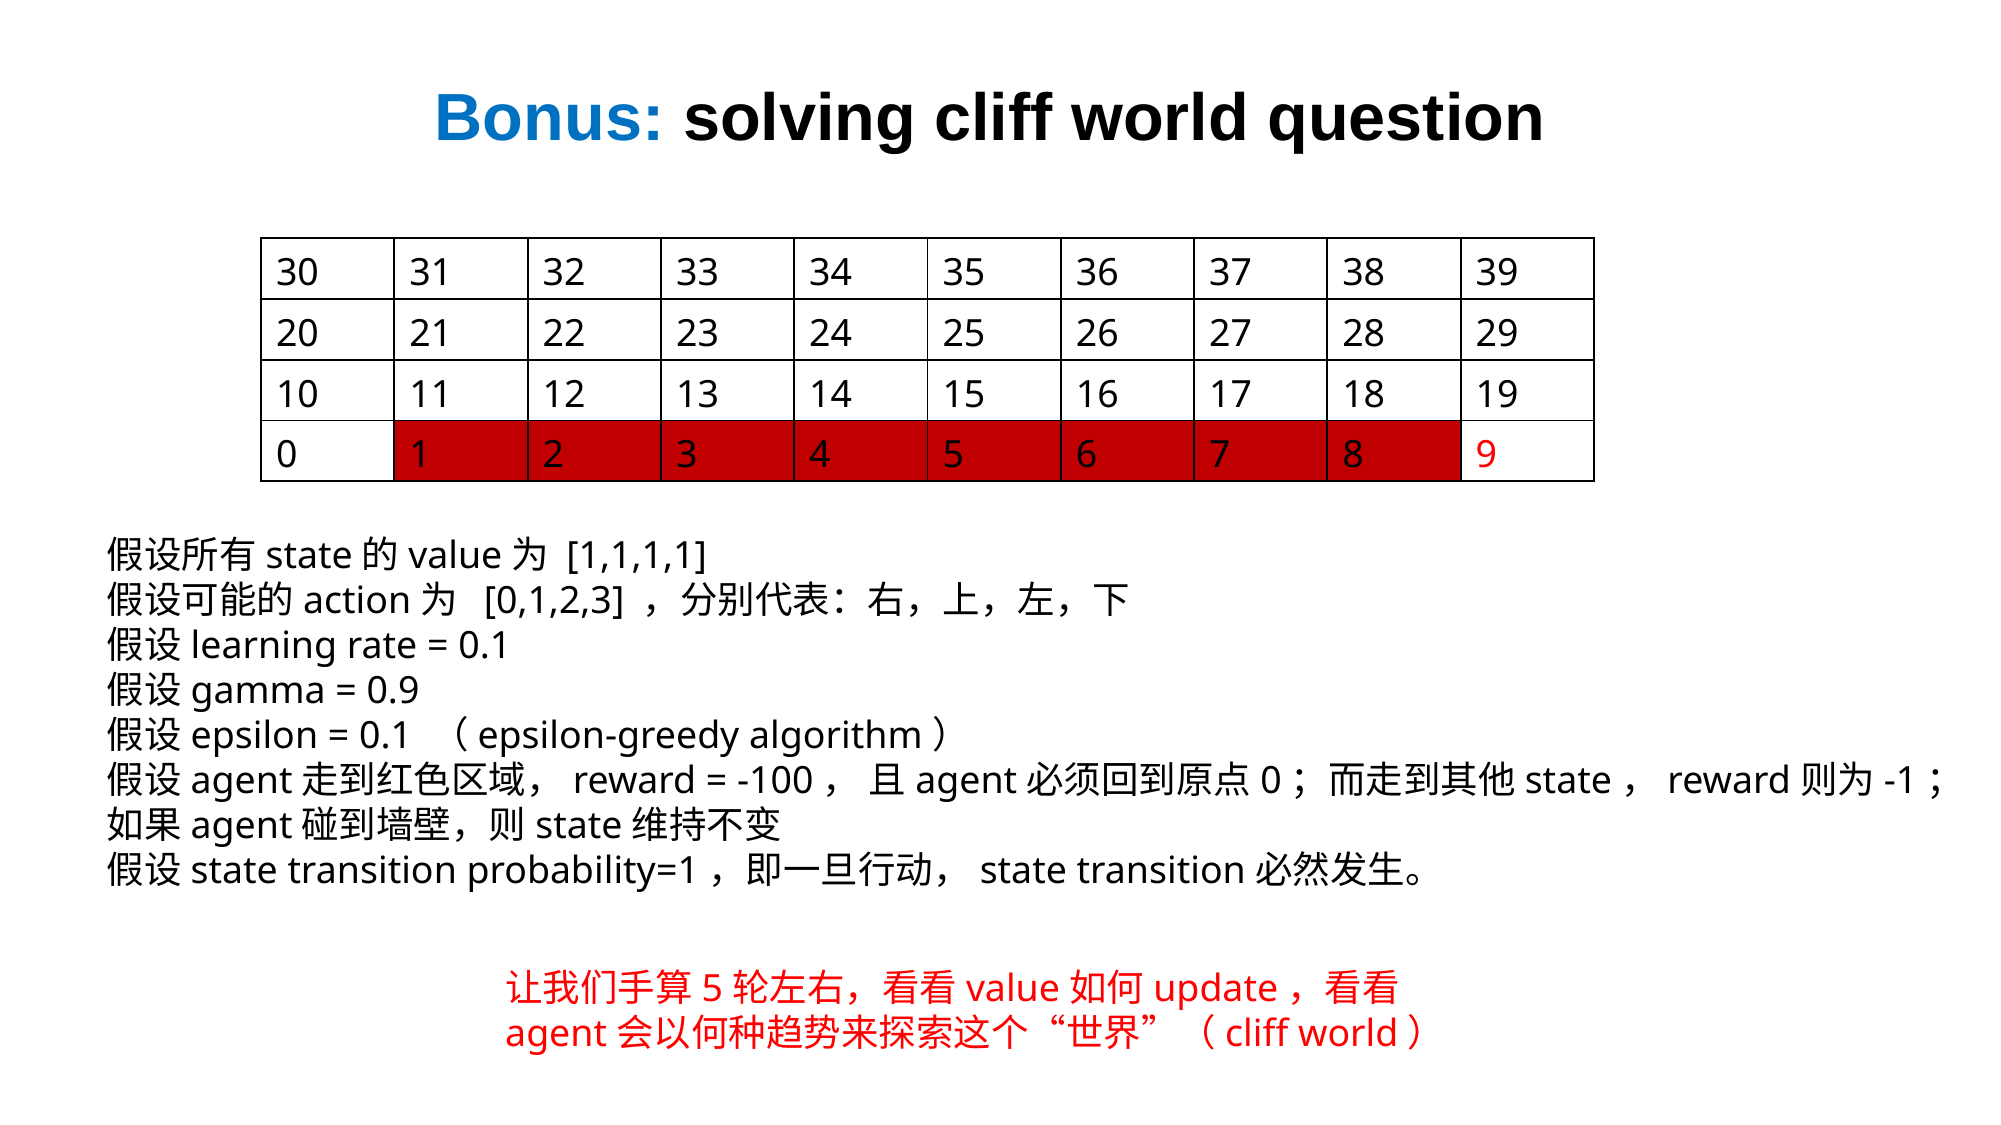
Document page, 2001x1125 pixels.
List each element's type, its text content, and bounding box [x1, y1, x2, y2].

table_cell 23 [662, 300, 793, 359]
table_cell 16 [1062, 361, 1193, 420]
table_cell 25 [928, 300, 1060, 359]
table_header 36 [1062, 239, 1193, 298]
table_cell 18 [1328, 361, 1460, 420]
table_header 32 [529, 239, 660, 298]
text_box 假设所有state的value为 [1,1,1,1] 假设可能的action为 [0,1,2,3] ，分别代表：右，上，左，下 假设learning rate = 0.1 假设gamma = 0.9 假设epsilon = 0.1 （epsilon-greedy algorithm） 假设agent走到红色区域，reward = -100， 且agent必须回到原点0；而走到其他state，reward则为-1； 如果agent碰到墙壁，则state维持不变 假设state transition probability=1，即一旦行动，state transition必然发生。 [91, 523, 1979, 899]
table_cell 21 [395, 300, 527, 359]
table_cell 10 [262, 361, 393, 420]
table_cell 28 [1328, 300, 1460, 359]
table_cell 17 [1195, 361, 1326, 420]
table_cell 14 [795, 361, 927, 420]
table_header 37 [1195, 239, 1326, 298]
table_header 34 [795, 239, 927, 298]
table_cell 0 [262, 421, 393, 480]
table_cell 13 [662, 361, 793, 420]
table_cell 19 [1462, 361, 1593, 420]
table_cell 15 [928, 361, 1060, 420]
table_header 33 [662, 239, 793, 298]
table_header 38 [1328, 239, 1460, 298]
table_cell 1 [395, 421, 527, 480]
table_cell 9 [1462, 421, 1593, 480]
table_cell 29 [1462, 300, 1593, 359]
table_header 35 [928, 239, 1060, 298]
table_cell 6 [1062, 421, 1193, 480]
table_header 39 [1462, 239, 1593, 298]
table_cell 20 [262, 300, 393, 359]
text_box Bonus: solving cliff world question [419, 0, 1561, 162]
table_cell 26 [1062, 300, 1193, 359]
table_cell 27 [1195, 300, 1326, 359]
table_cell 12 [529, 361, 660, 420]
table_cell 24 [795, 300, 927, 359]
table_header 31 [395, 239, 527, 298]
table_header 30 [262, 239, 393, 298]
table_cell 11 [395, 361, 527, 420]
table_cell 7 [1195, 421, 1326, 480]
table_cell 2 [529, 421, 660, 480]
table_cell 8 [1328, 421, 1460, 480]
table_cell 3 [662, 421, 793, 480]
text_box 让我们手算5轮左右，看看value如何update，看看agent会以何种趋势来探索这个“世界”（cliff world） [490, 956, 1491, 1062]
table_cell 22 [529, 300, 660, 359]
table_cell 4 [795, 421, 927, 480]
table_cell 5 [928, 421, 1060, 480]
